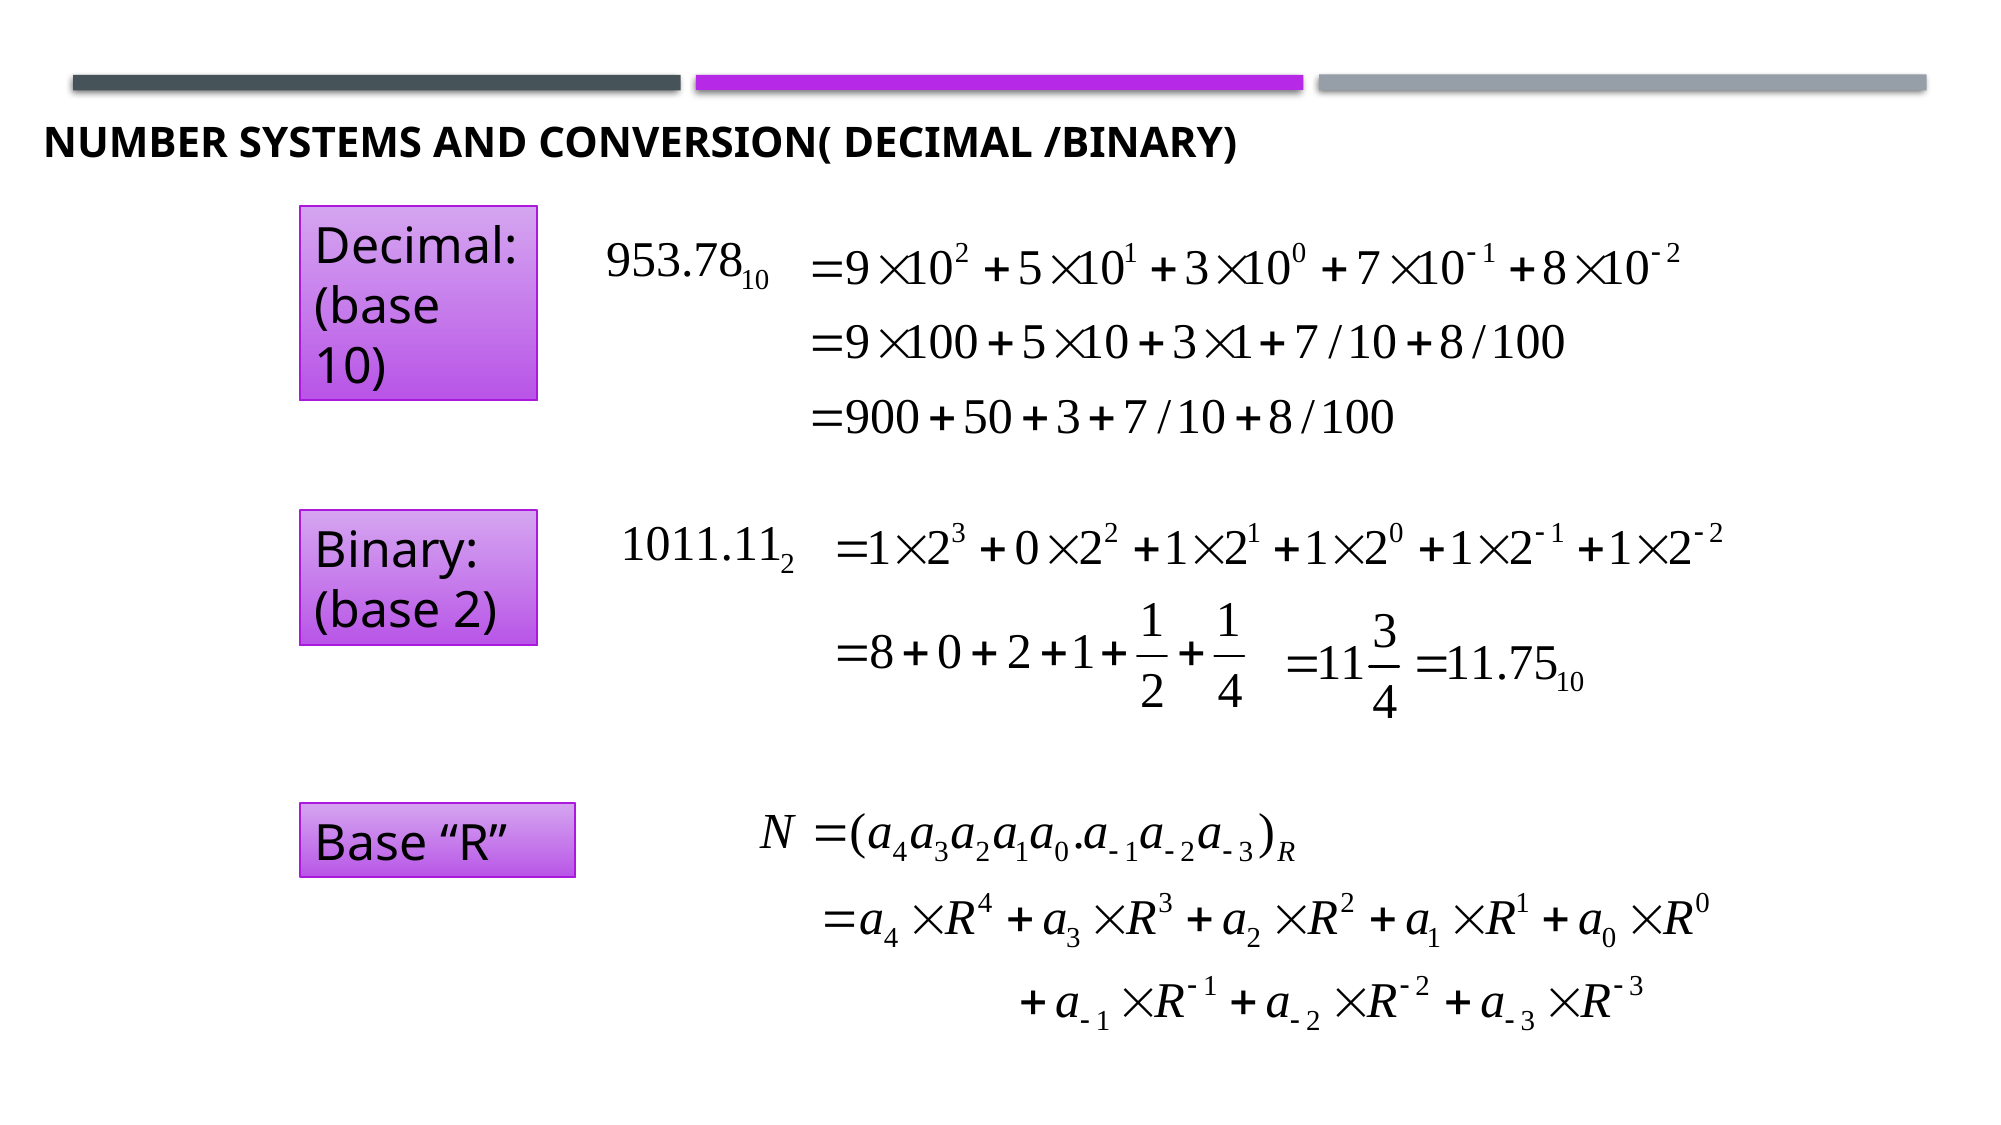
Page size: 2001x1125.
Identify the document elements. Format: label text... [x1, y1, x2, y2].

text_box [811, 880, 1722, 1041]
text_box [824, 509, 1734, 578]
text_box Binary: (base 2) [299, 509, 538, 646]
text_box Base “R” [299, 802, 576, 878]
title Number Systems and Conversion( DECIMAL /BINARY) [0, 48, 1950, 174]
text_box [799, 229, 1693, 298]
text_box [618, 509, 803, 586]
text_box Decimal: (base 10) [299, 205, 538, 401]
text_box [1274, 599, 1593, 730]
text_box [799, 311, 1576, 372]
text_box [824, 588, 1255, 719]
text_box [599, 225, 780, 302]
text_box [749, 797, 1308, 874]
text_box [799, 386, 1405, 447]
